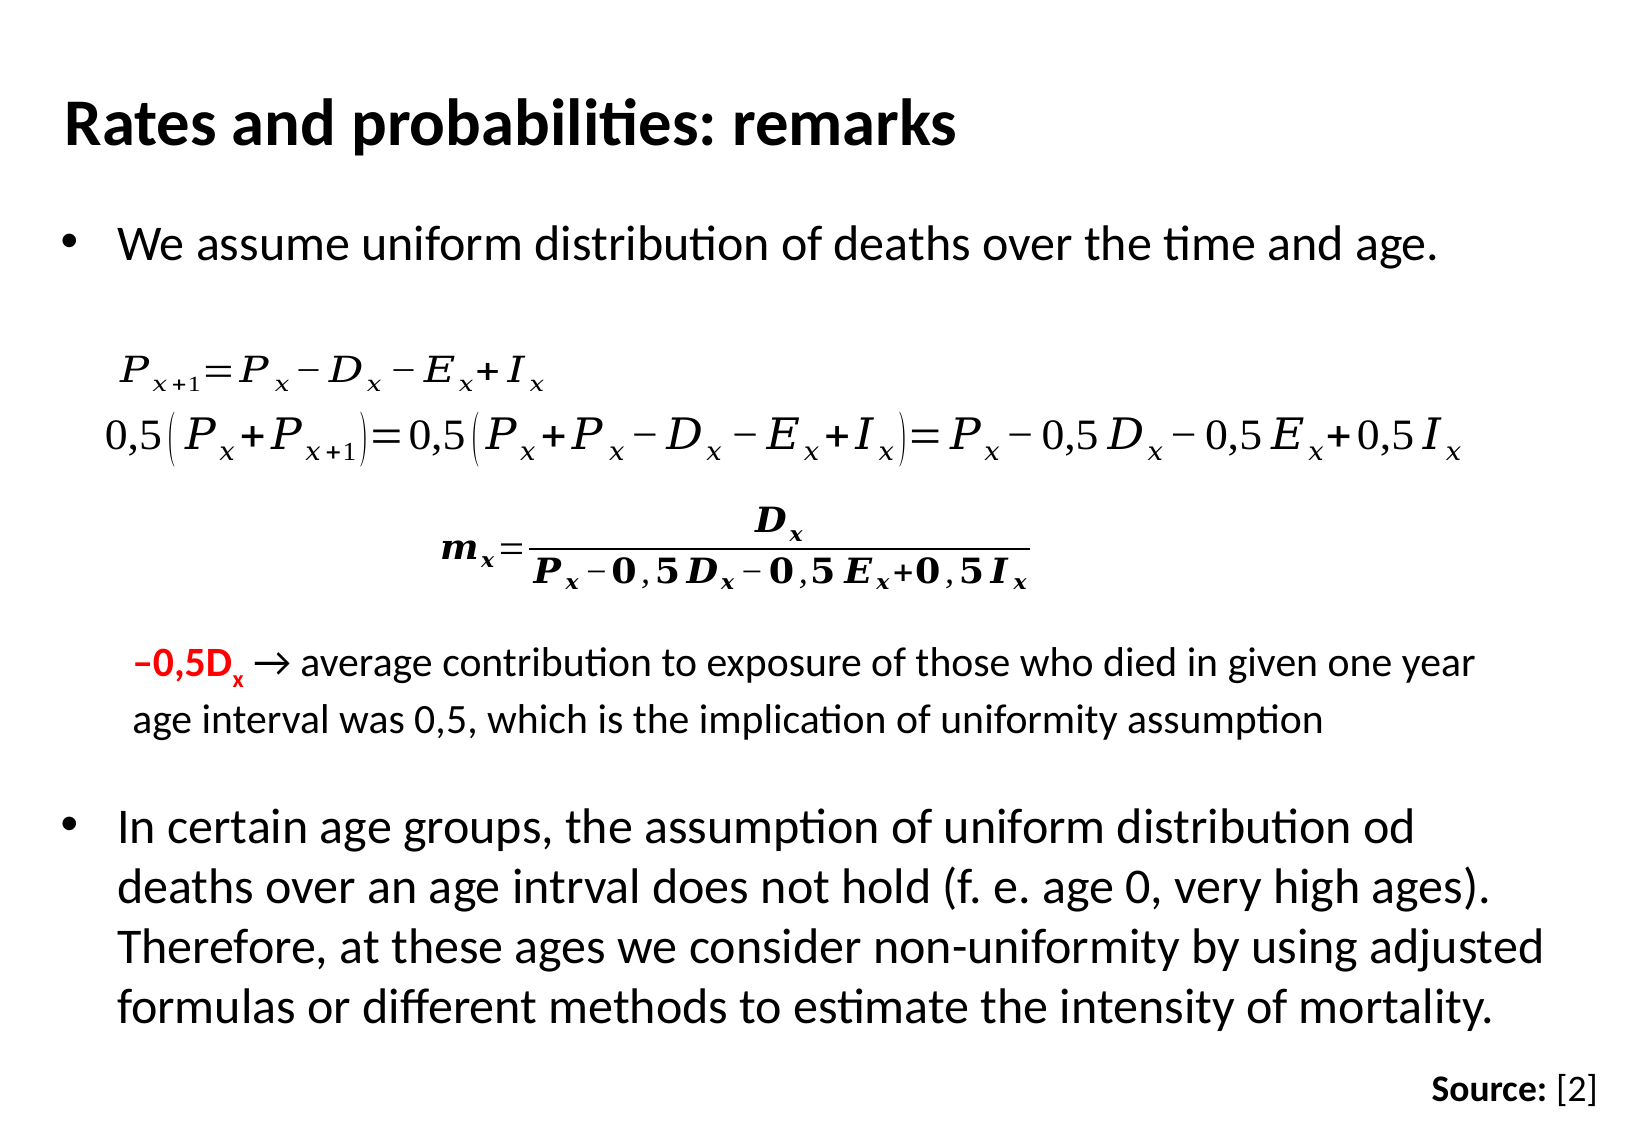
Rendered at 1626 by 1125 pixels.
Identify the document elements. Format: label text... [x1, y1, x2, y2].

text_box Rates and probabilities: remarks [50, 71, 974, 167]
text_box We assume uniform distribution of deaths over the time and age. [45, 202, 1562, 338]
text_box –0,5Dx → average contribution to exposure of those who died in given one year age interval was 0,5, which is the implication of uniformity assumption [117, 627, 1531, 750]
text_box In certain age groups, the assumption of uniform distribution od deaths over an age intrval does not hold (f. e. age 0, very high ages). Therefore, at these ages we consider non-uniformity by using adjusted formulas or different methods to estimate the intensity of mortality. [45, 786, 1562, 1101]
text_box Source: [2] [1416, 1056, 1625, 1117]
